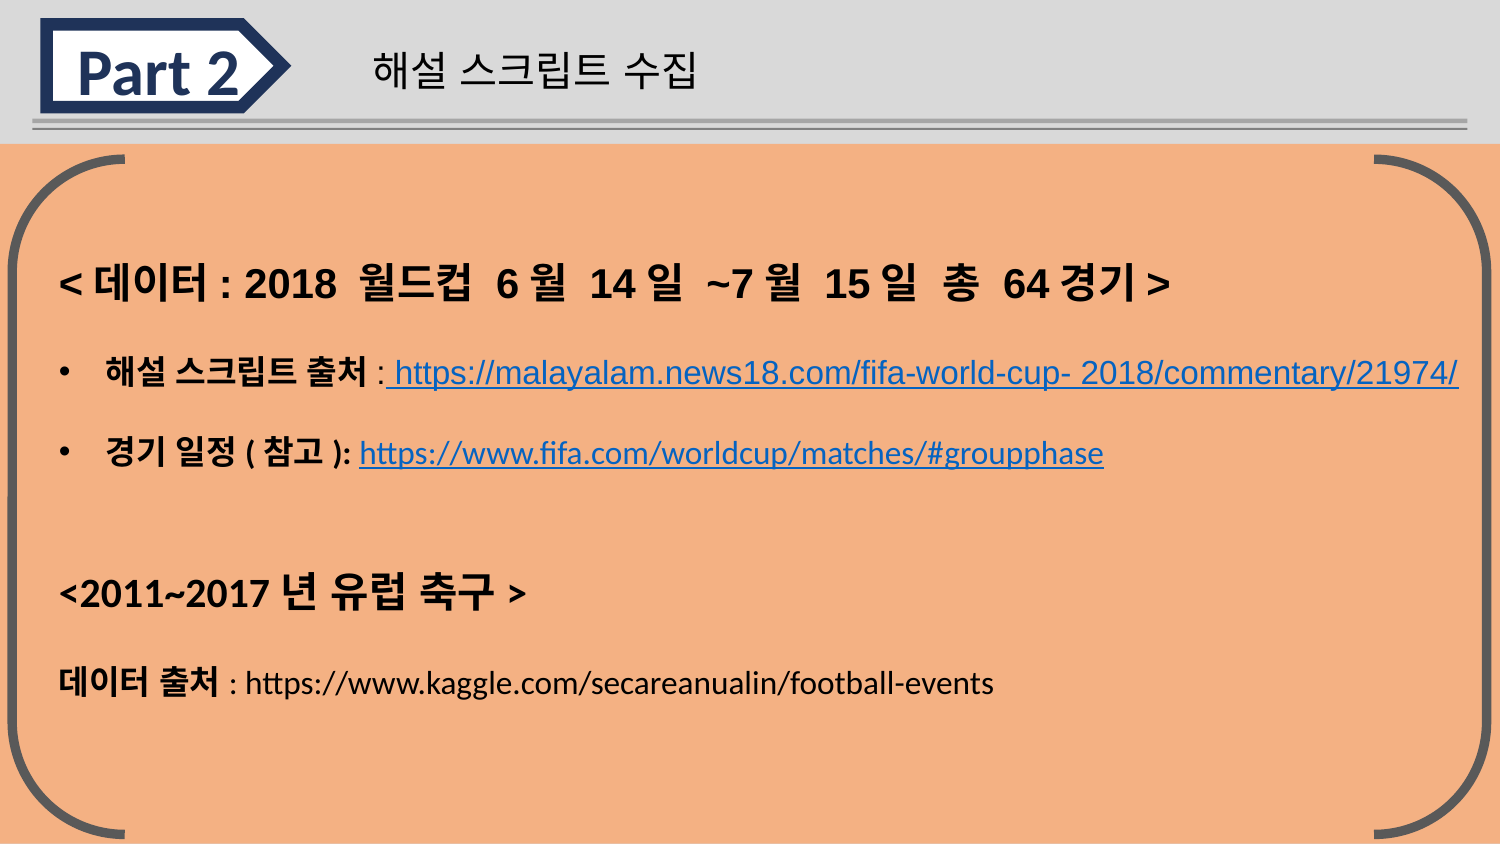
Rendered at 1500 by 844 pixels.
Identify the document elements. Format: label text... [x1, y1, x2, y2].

list 해설 스크립트 수집 [356, 35, 1434, 105]
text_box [46, 21, 283, 118]
text_box [11, 158, 1488, 835]
text_box <데이터: 2018 월드컵 6월 14일 ~7월 15일 총 64경기> 해설 스크립트 출처: https://malayalam.news18.com/fifa-world-cup- 2018/commentary/21974/ 경기 일정(참고): https://www.fifa.com/worldcup/matches/#groupphase <2011~2017년 유럽 축구> 데이터 출처: https://www.kaggle.com/secareanualin/football-events [0, 143, 1500, 844]
